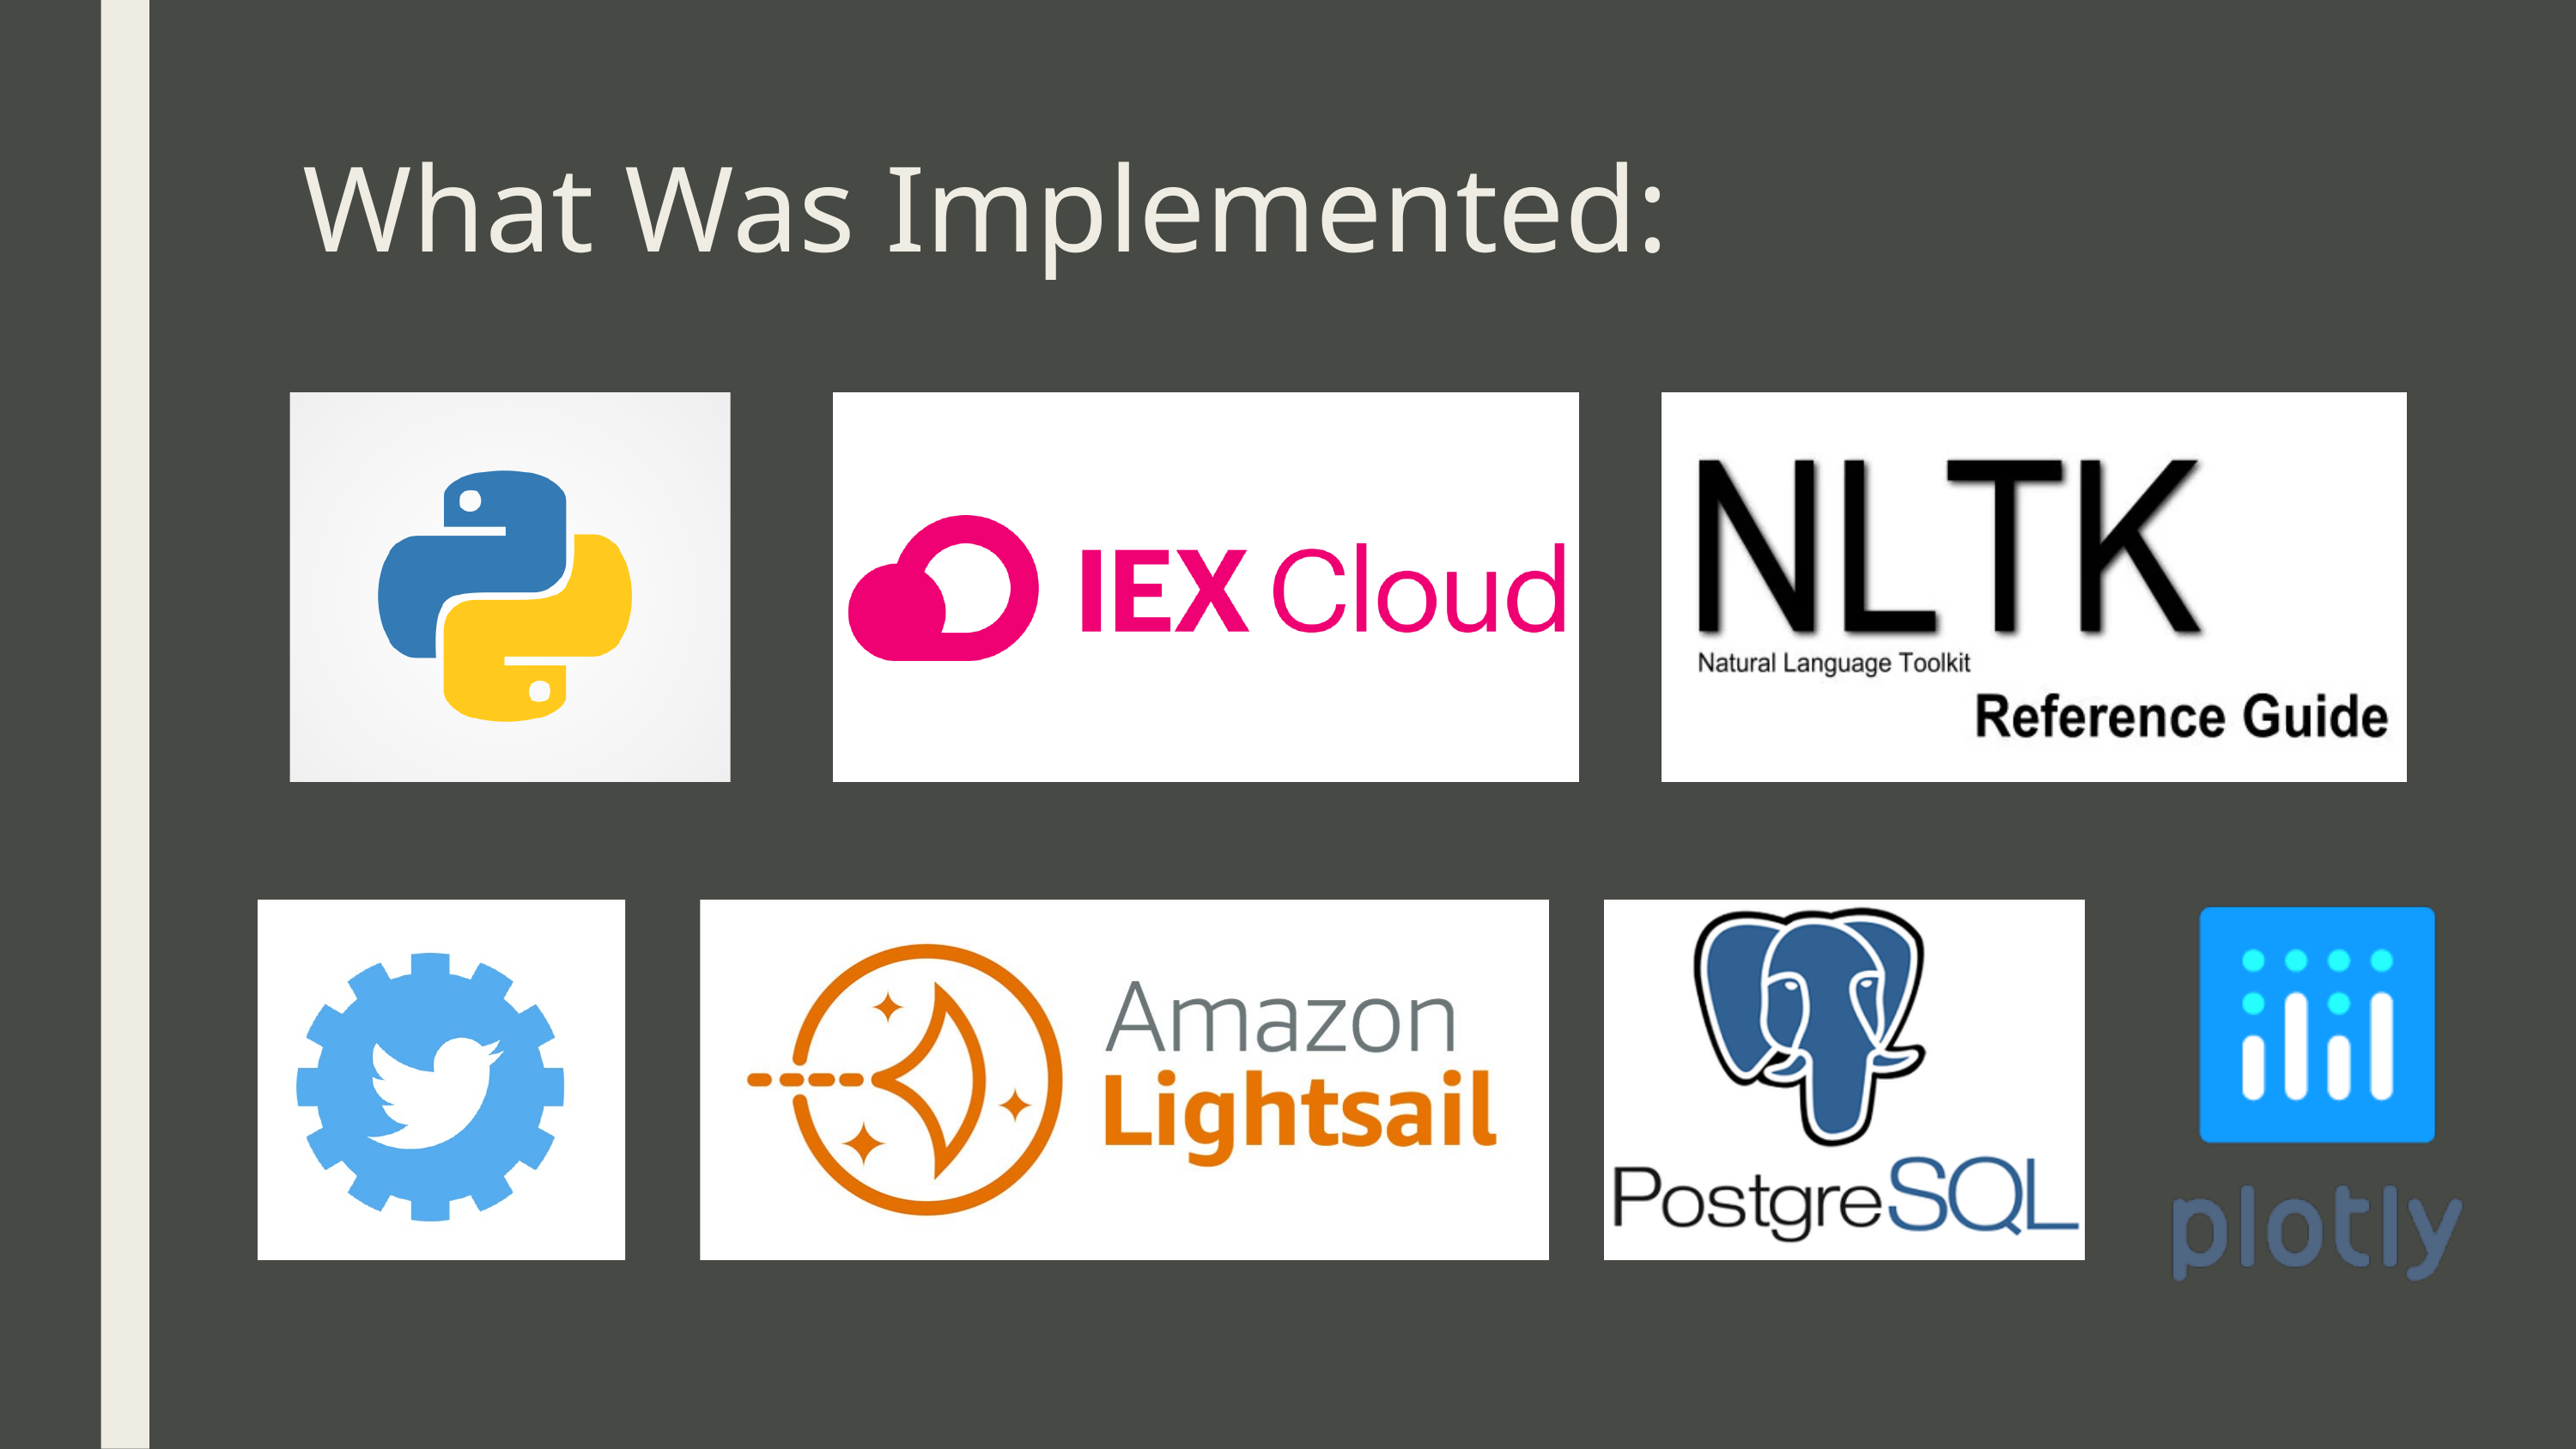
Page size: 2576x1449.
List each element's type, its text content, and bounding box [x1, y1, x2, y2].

picture [833, 392, 1579, 782]
picture [1604, 822, 2576, 1353]
picture [257, 900, 626, 1260]
picture [700, 900, 1549, 1260]
title What Was Implemented: [289, 144, 2318, 351]
picture [289, 392, 731, 782]
picture [1662, 392, 2407, 782]
